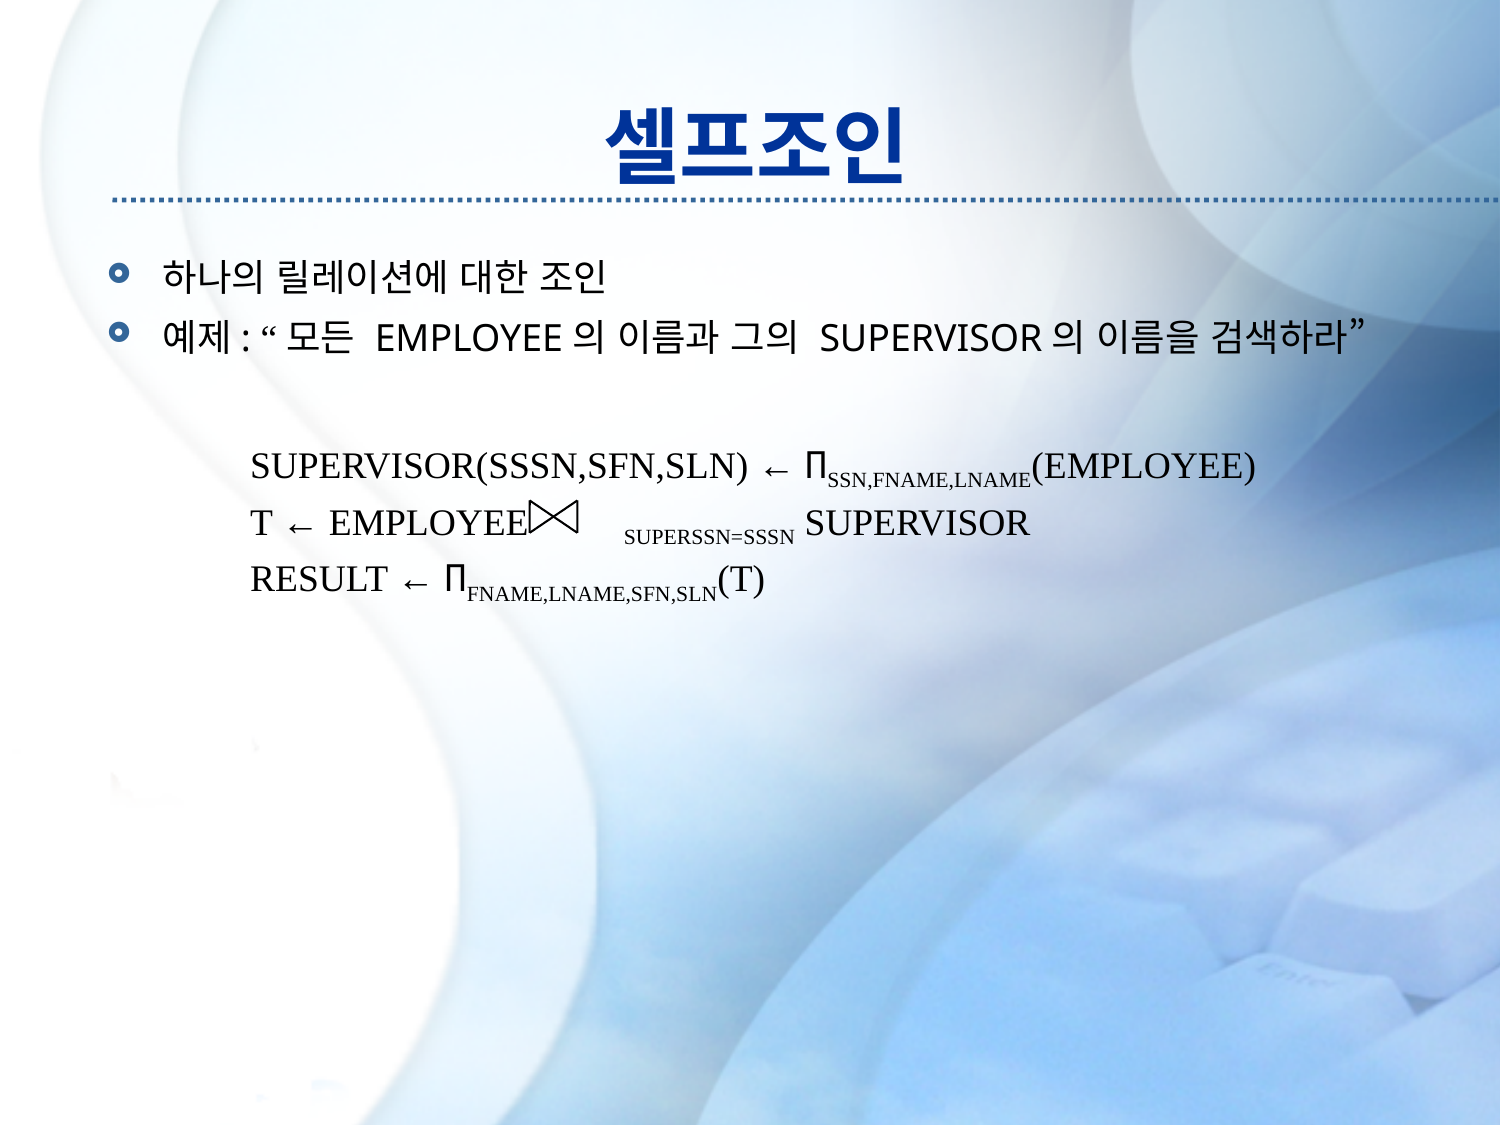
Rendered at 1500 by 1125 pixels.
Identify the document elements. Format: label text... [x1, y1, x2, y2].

picture [0, 0, 1500, 1125]
title 셀프조인 [112, 99, 1400, 188]
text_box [210, 433, 1297, 638]
list 하나의 릴레이션에 대한 조인 예제: “모든 EMPLOYEE의 이름과 그의 SUPERVISOR의 이름을 검색하라” [73, 237, 1477, 1050]
